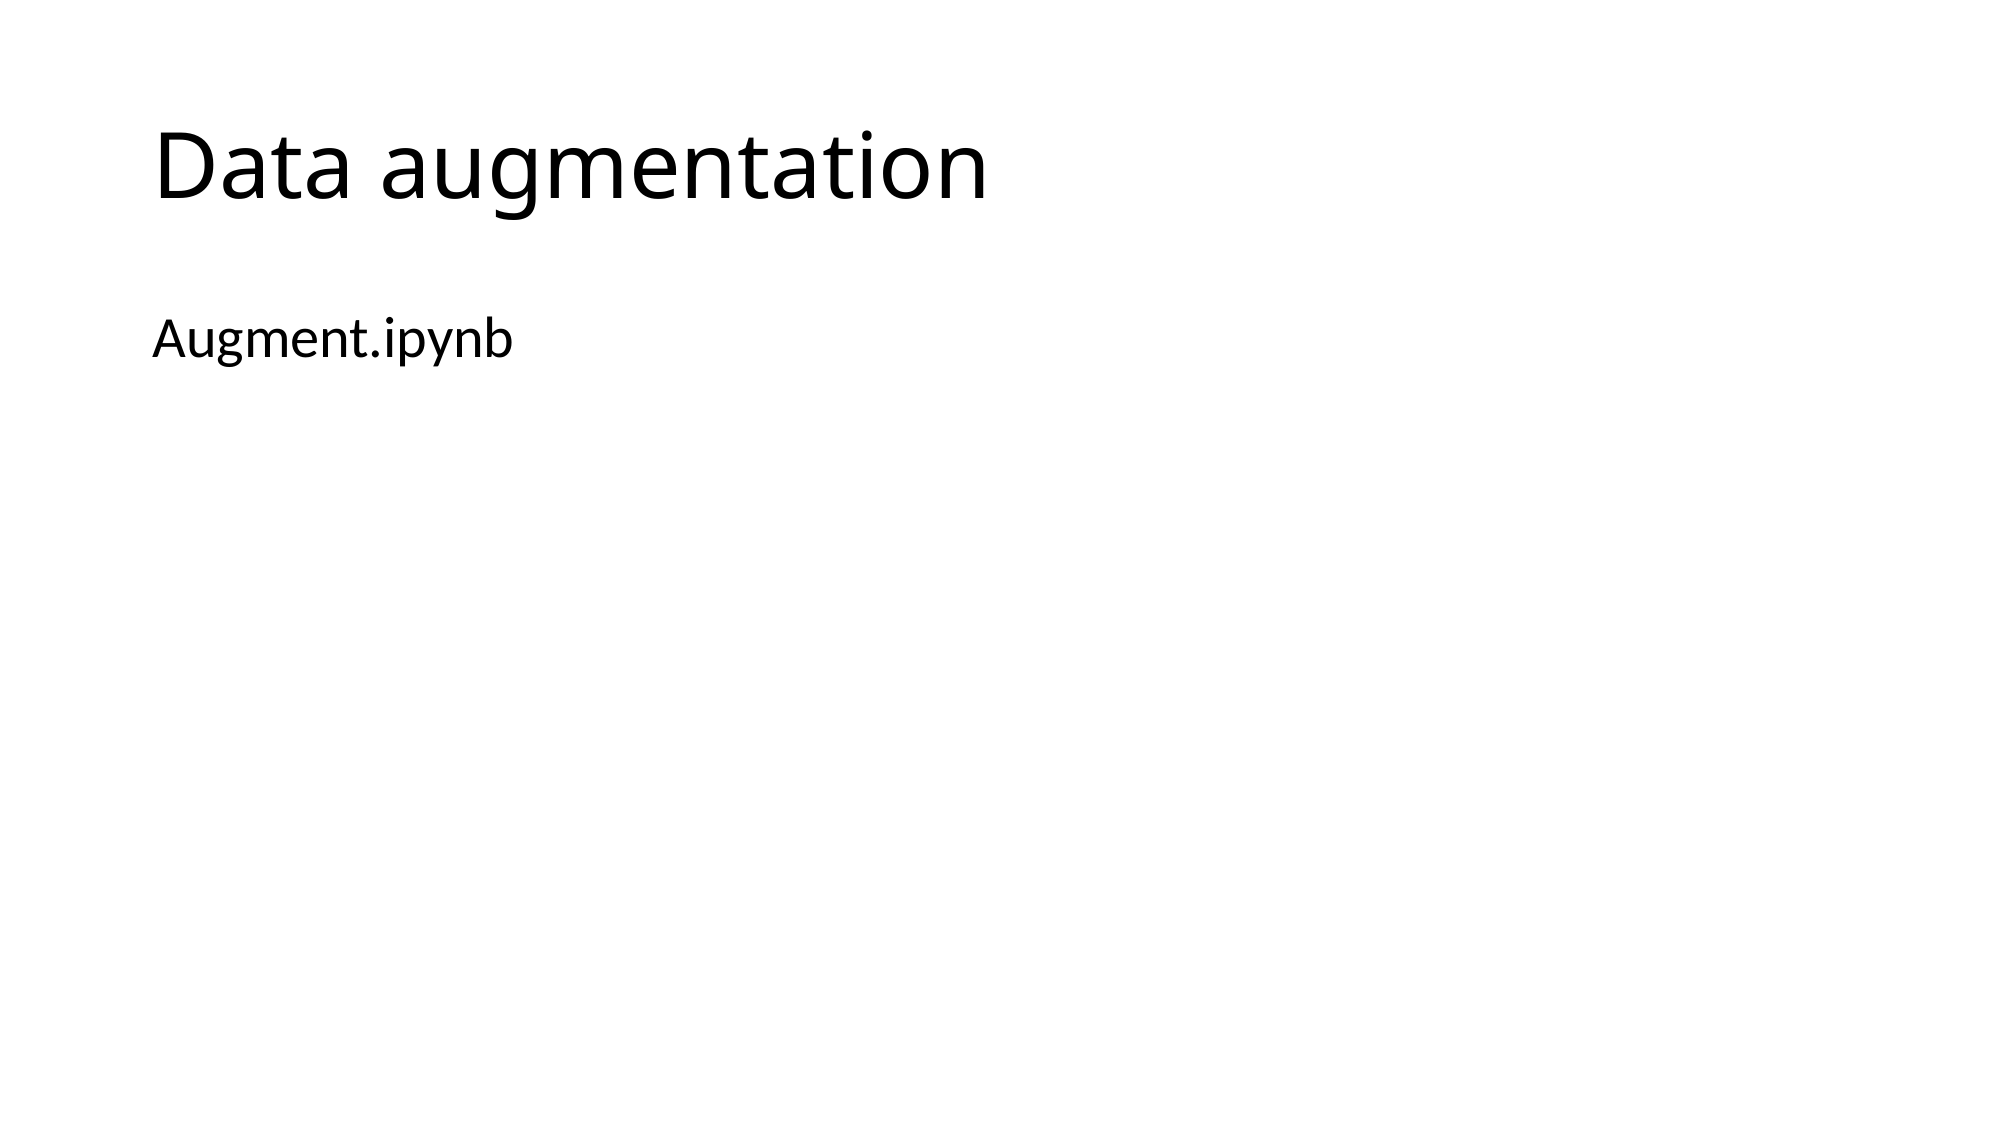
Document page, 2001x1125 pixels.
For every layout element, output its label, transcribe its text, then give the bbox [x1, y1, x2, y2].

list Augment.ipynb [137, 299, 1863, 1014]
title Data augmentation [137, 59, 1863, 278]
